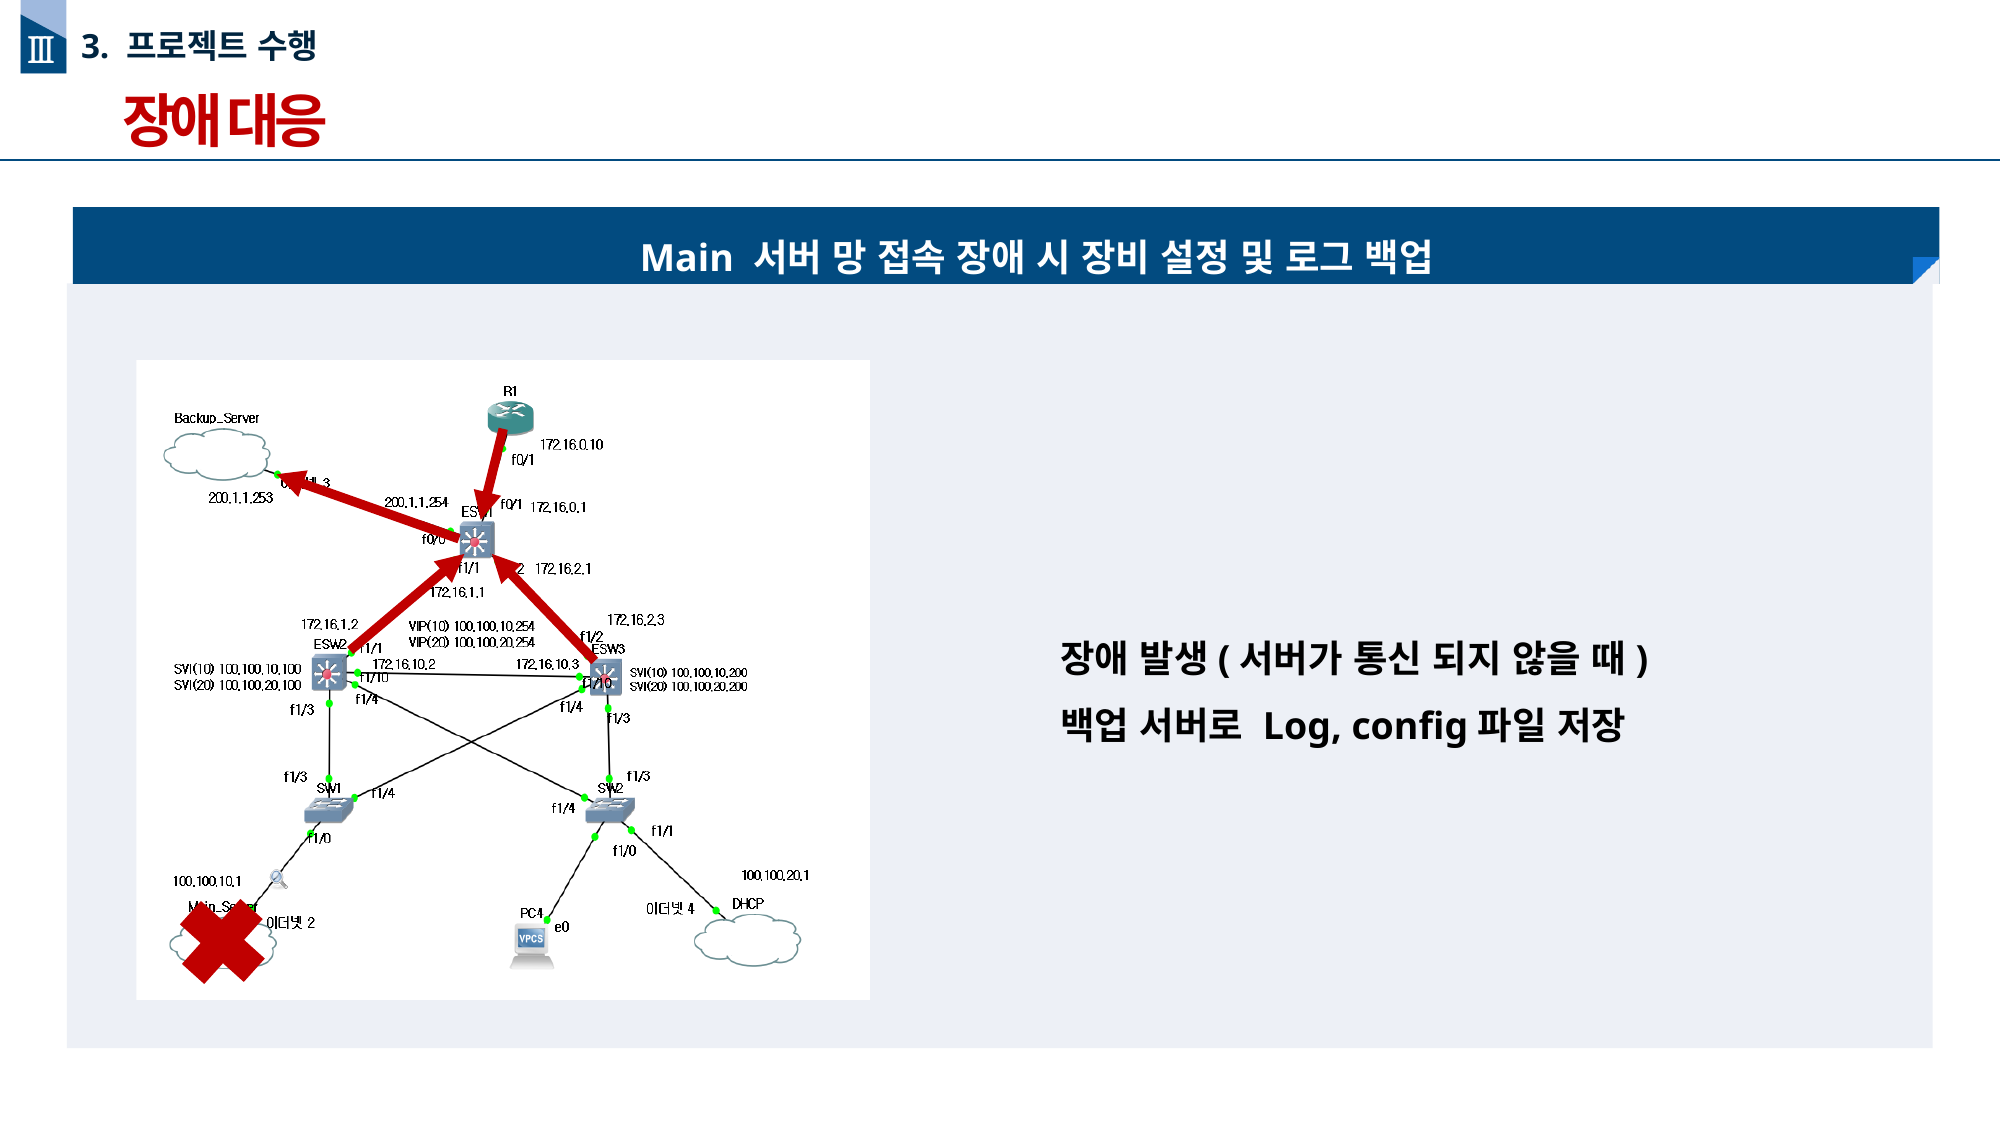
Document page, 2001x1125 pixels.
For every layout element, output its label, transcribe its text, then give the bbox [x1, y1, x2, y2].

text_box 장애 대응 [107, 76, 1480, 159]
text_box [1912, 257, 1940, 284]
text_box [136, 360, 870, 1000]
text_box Main 서버 망 접속 장애 시 장비 설정 및 로그 백업 [72, 206, 1940, 285]
text_box [66, 282, 1934, 1049]
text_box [20, 0, 67, 170]
text_box 3. 프로젝트 수행 [67, 17, 684, 73]
text_box 장애 발생(서버가 통신 되지 않을 때) 백업 서버로 Log, config파일 저장 [1045, 604, 2000, 755]
